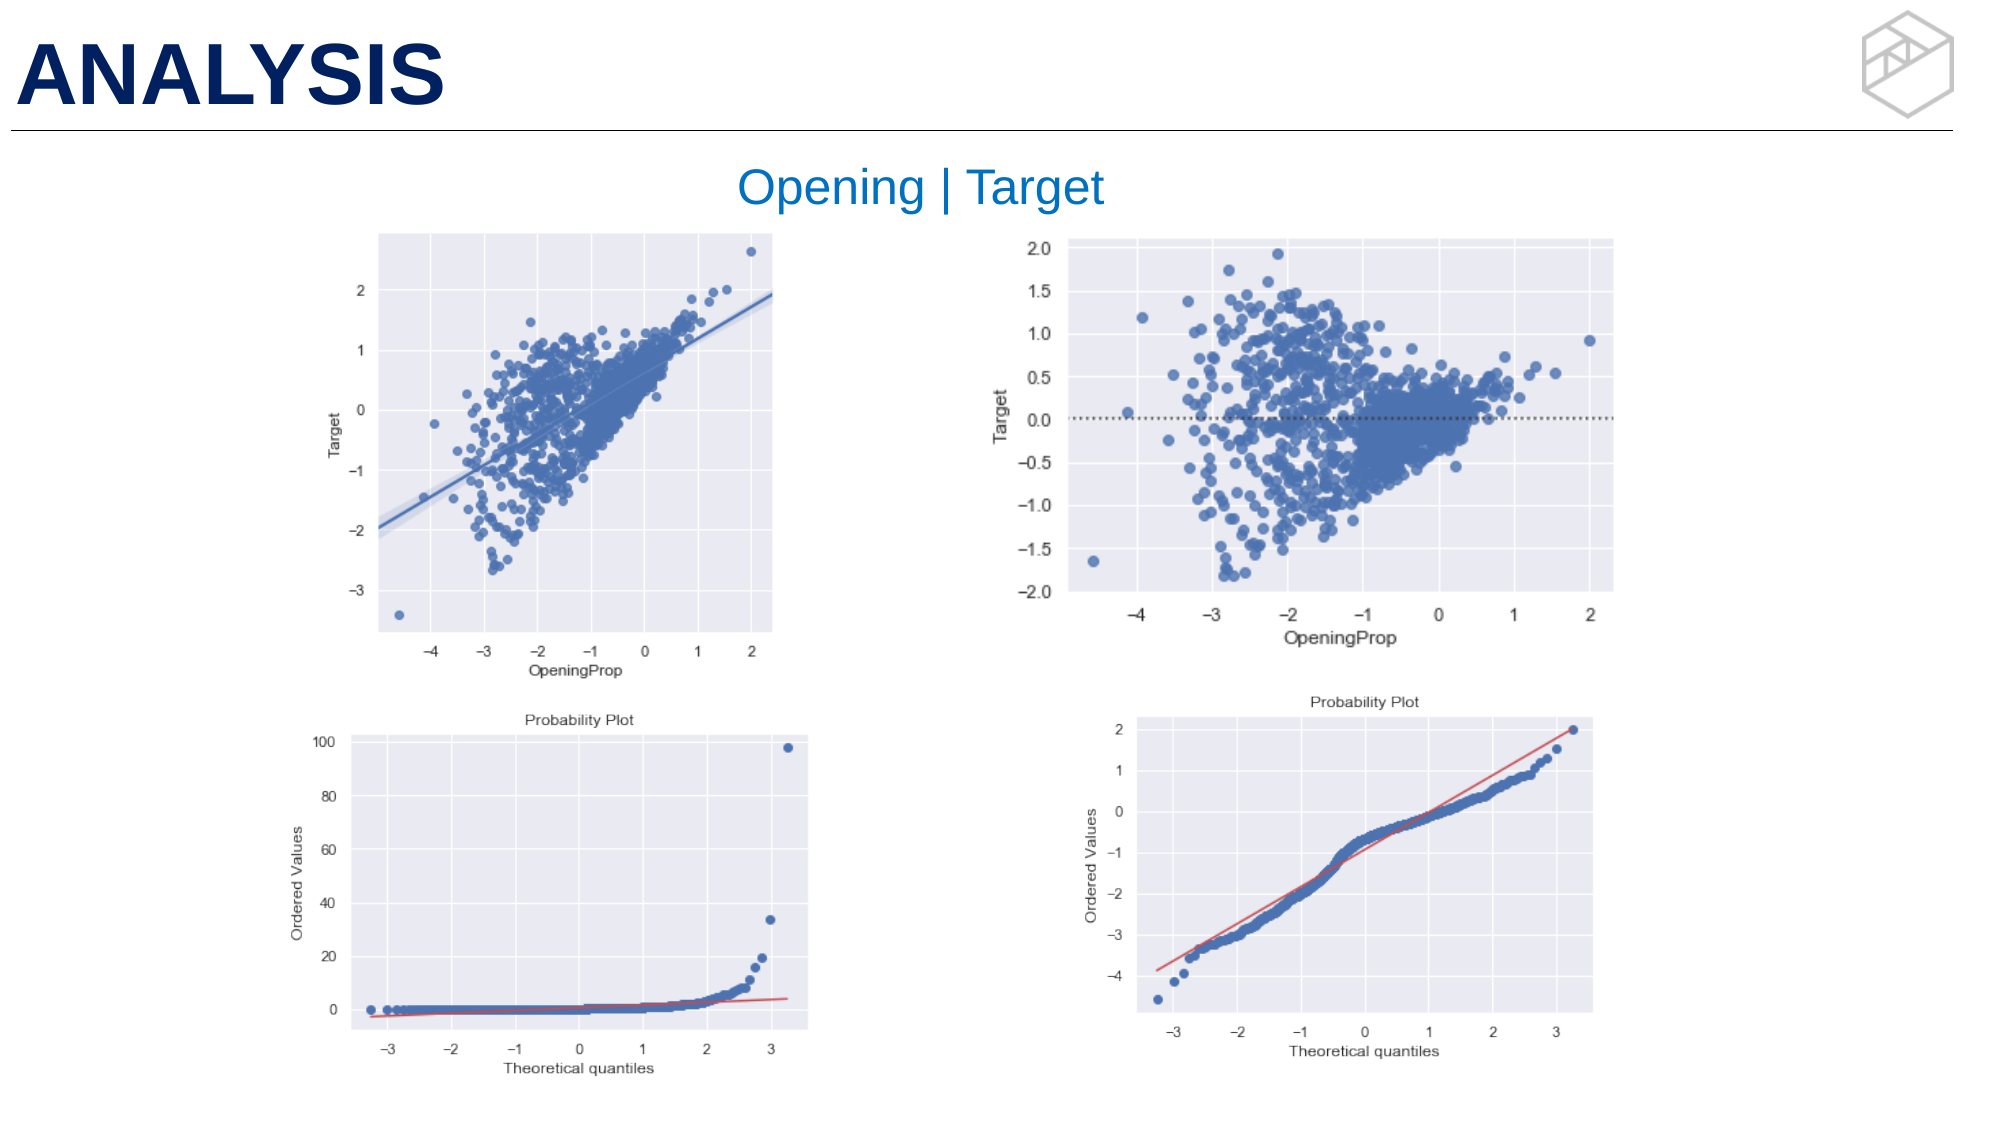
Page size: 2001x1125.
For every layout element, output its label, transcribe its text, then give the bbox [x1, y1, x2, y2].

picture [283, 705, 826, 1086]
title ANALYSIS [0, 21, 1090, 131]
picture [1862, 10, 1954, 119]
picture [319, 216, 790, 688]
text_box Opening | Target [643, 131, 1186, 217]
picture [982, 216, 1635, 659]
picture [1077, 687, 1611, 1069]
